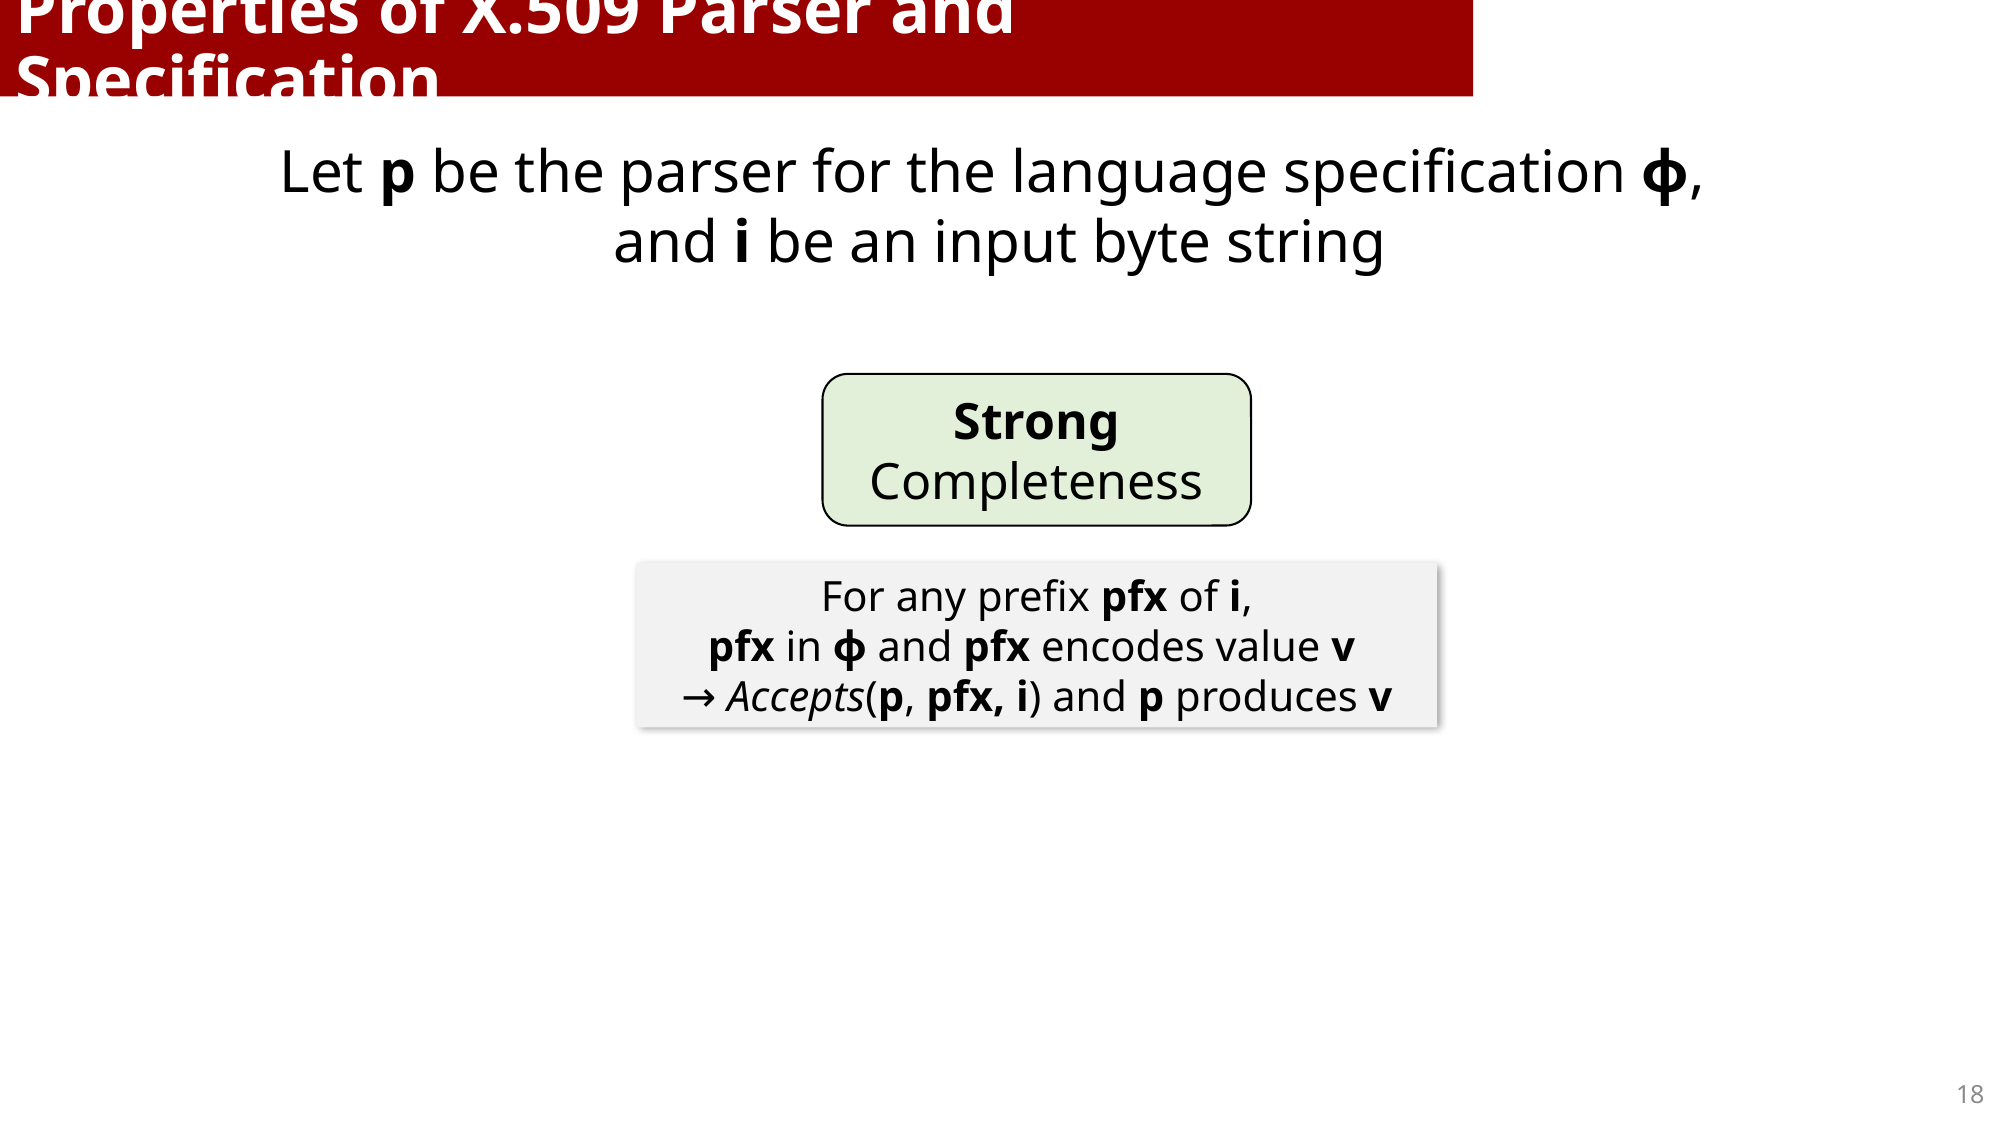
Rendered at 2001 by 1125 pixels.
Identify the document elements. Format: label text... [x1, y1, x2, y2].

text_box Strong Completeness [821, 372, 1253, 527]
text_box Let p be the parser for the language specification ɸ, and i be an input byte string [265, 127, 1735, 282]
text_box Properties of X.509 Parser and Specification [0, 0, 1474, 97]
text_box For any prefix pfx of i, pfx in ɸ and pfx encodes value v → Accepts(p, pfx, i) and p produces v [636, 562, 1438, 728]
slide_number 18 [1549, 1065, 2000, 1125]
